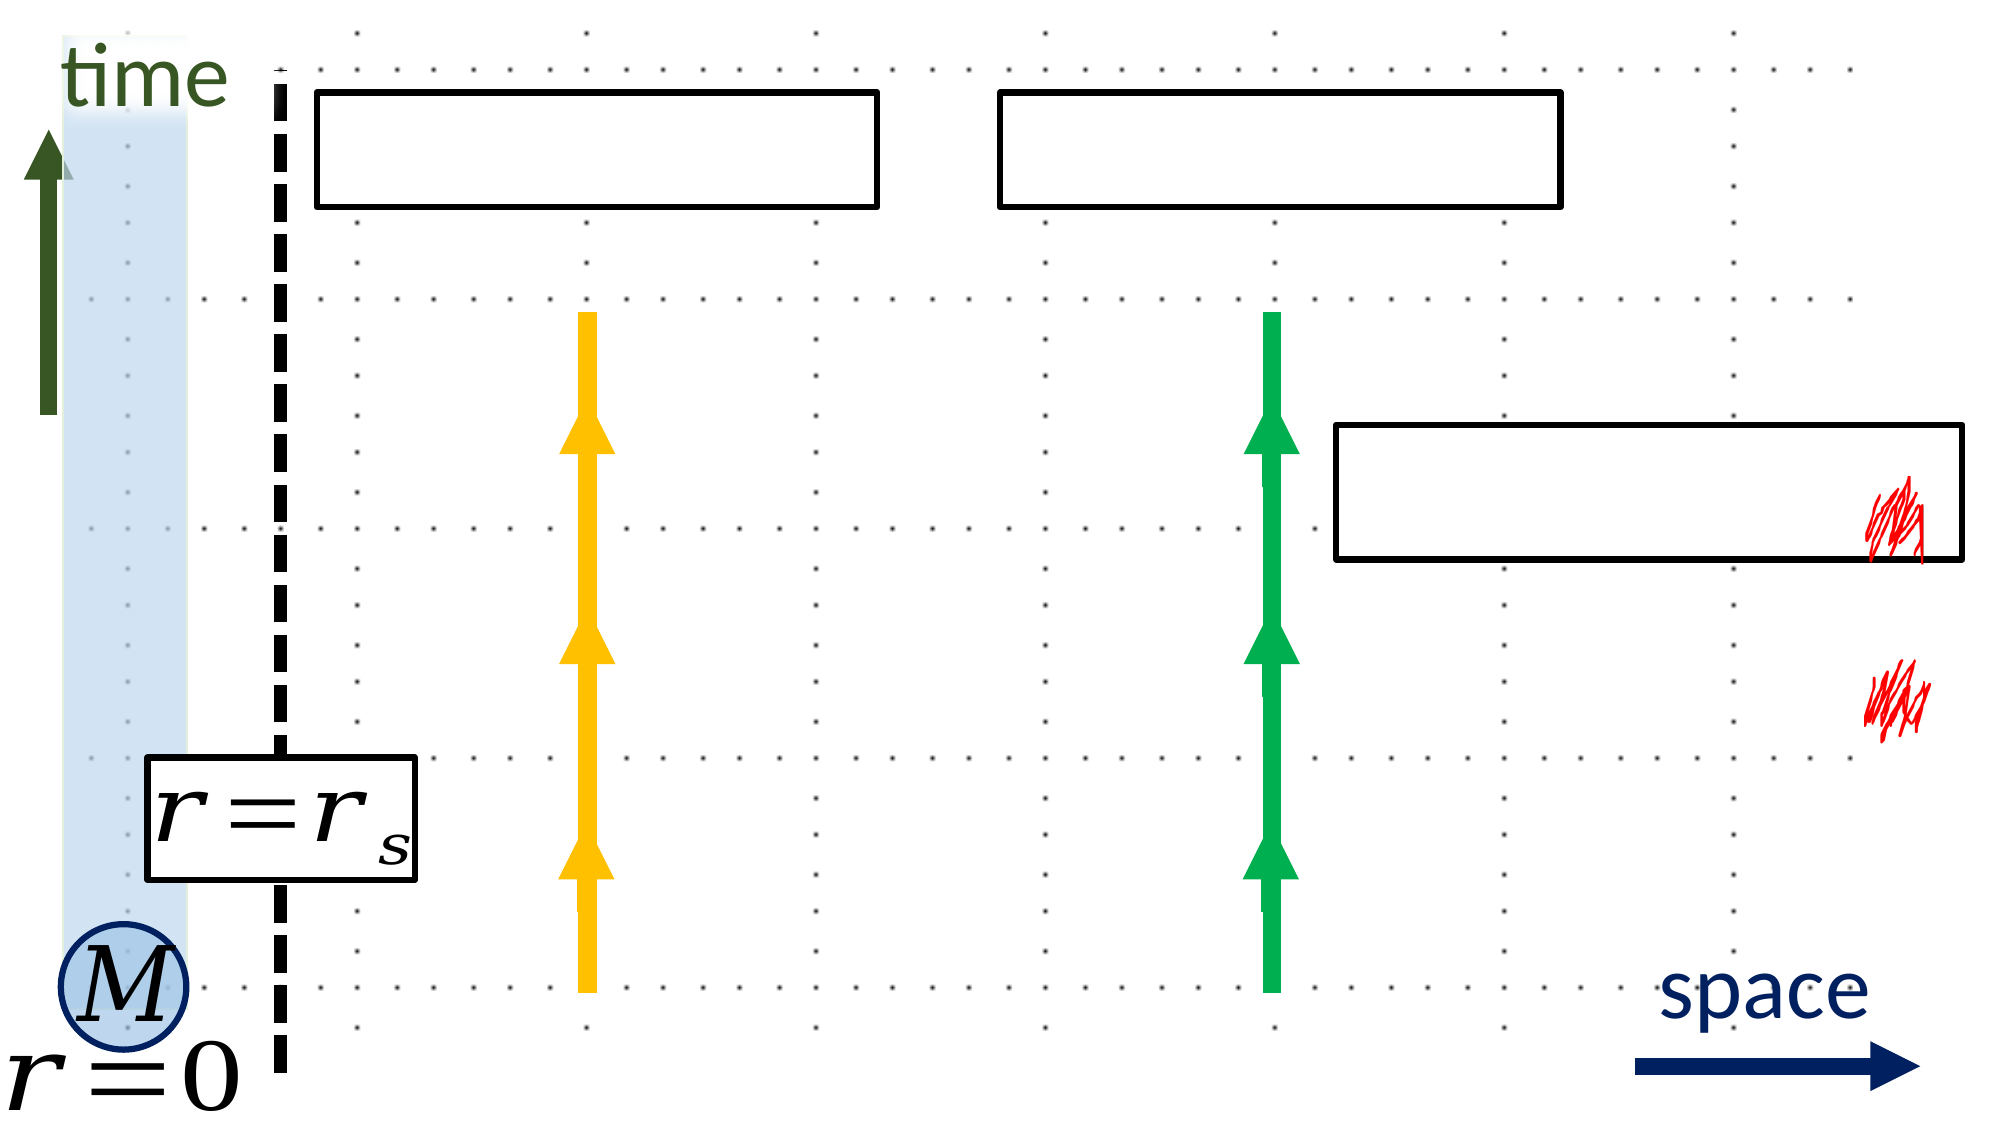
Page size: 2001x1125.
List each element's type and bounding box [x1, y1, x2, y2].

text_box [1619, 919, 1953, 1067]
text_box [59, 948, 73, 1026]
text_box [586, 311, 913, 994]
picture [1864, 476, 1940, 753]
text_box [62, 116, 73, 126]
text_box [967, 311, 1272, 994]
text_box [62, 123, 73, 966]
text_box [62, 111, 73, 121]
picture [73, 3, 1853, 1052]
